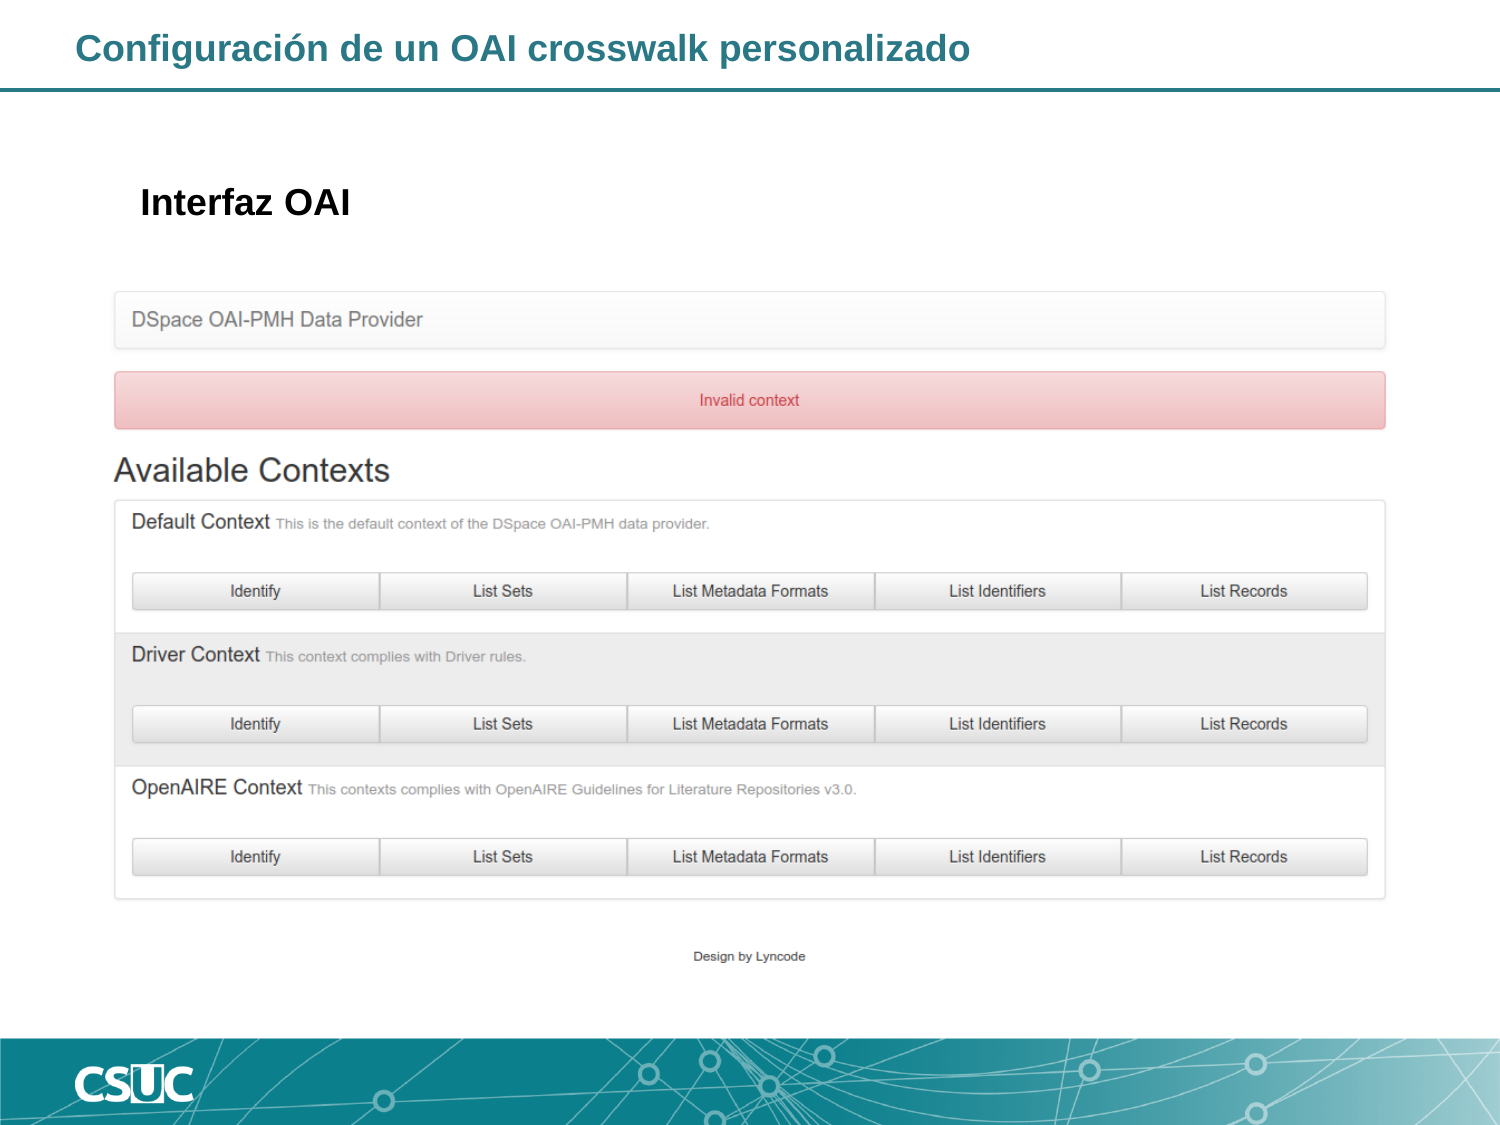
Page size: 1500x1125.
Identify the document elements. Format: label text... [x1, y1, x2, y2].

picture [0, 1038, 1500, 1125]
text_box Configuración de un OAI crosswalk personalizado [74, 14, 1425, 79]
picture [24, 291, 1476, 963]
text_box Interfaz OAI [125, 162, 1059, 267]
